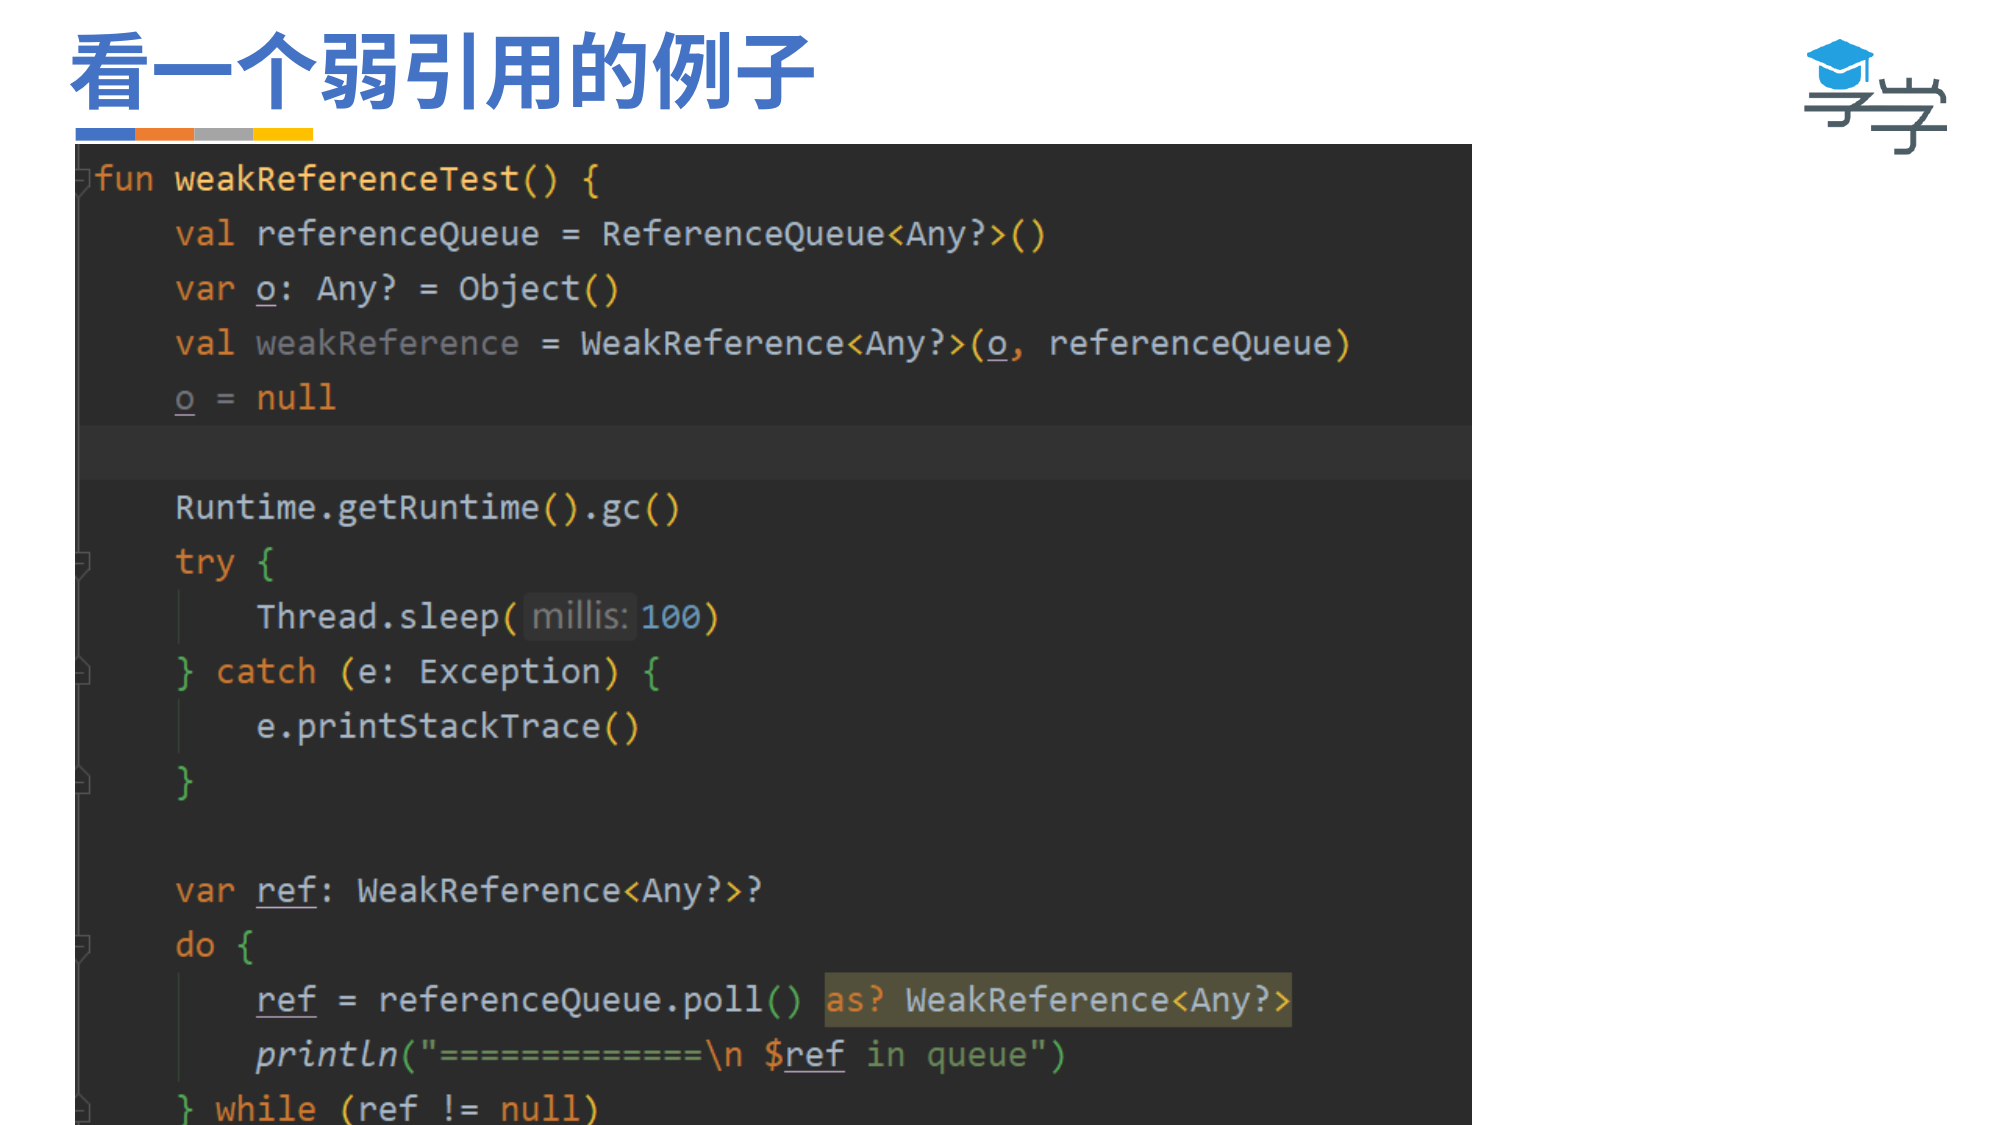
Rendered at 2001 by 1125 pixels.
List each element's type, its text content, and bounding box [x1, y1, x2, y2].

title 看一个弱引用的例子 [53, 20, 1779, 129]
picture [74, 144, 1472, 1125]
picture [1799, 20, 1952, 173]
